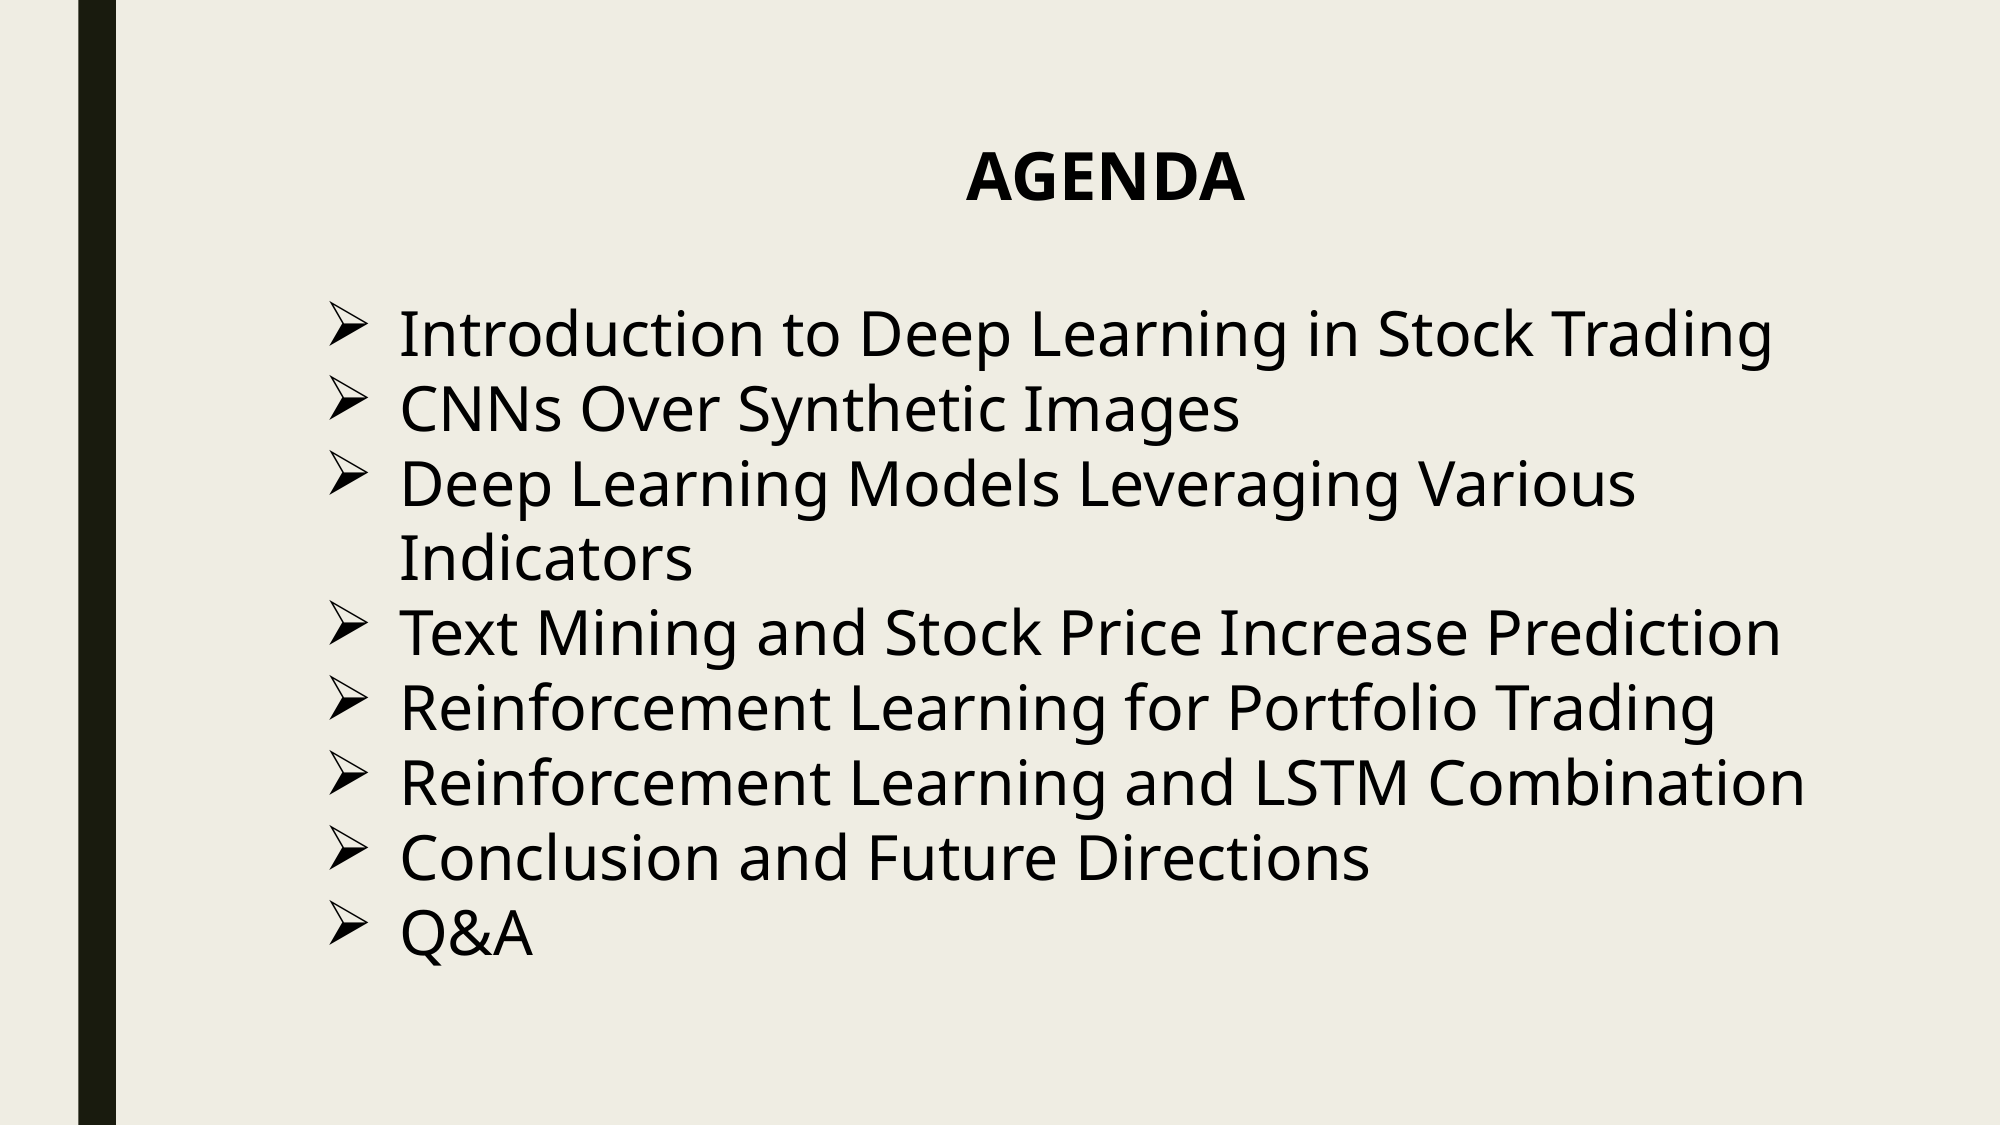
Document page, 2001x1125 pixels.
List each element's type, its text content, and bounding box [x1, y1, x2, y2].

text_box AGENDA Introduction to Deep Learning in Stock Trading CNNs Over Synthetic Images Deep Learning Models Leveraging Various Indicators Text Mining and Stock Price Increase Prediction Reinforcement Learning for Portfolio Trading Reinforcement Learning and LSTM Combination Conclusion and Future Directions Q&A [309, 126, 1903, 976]
